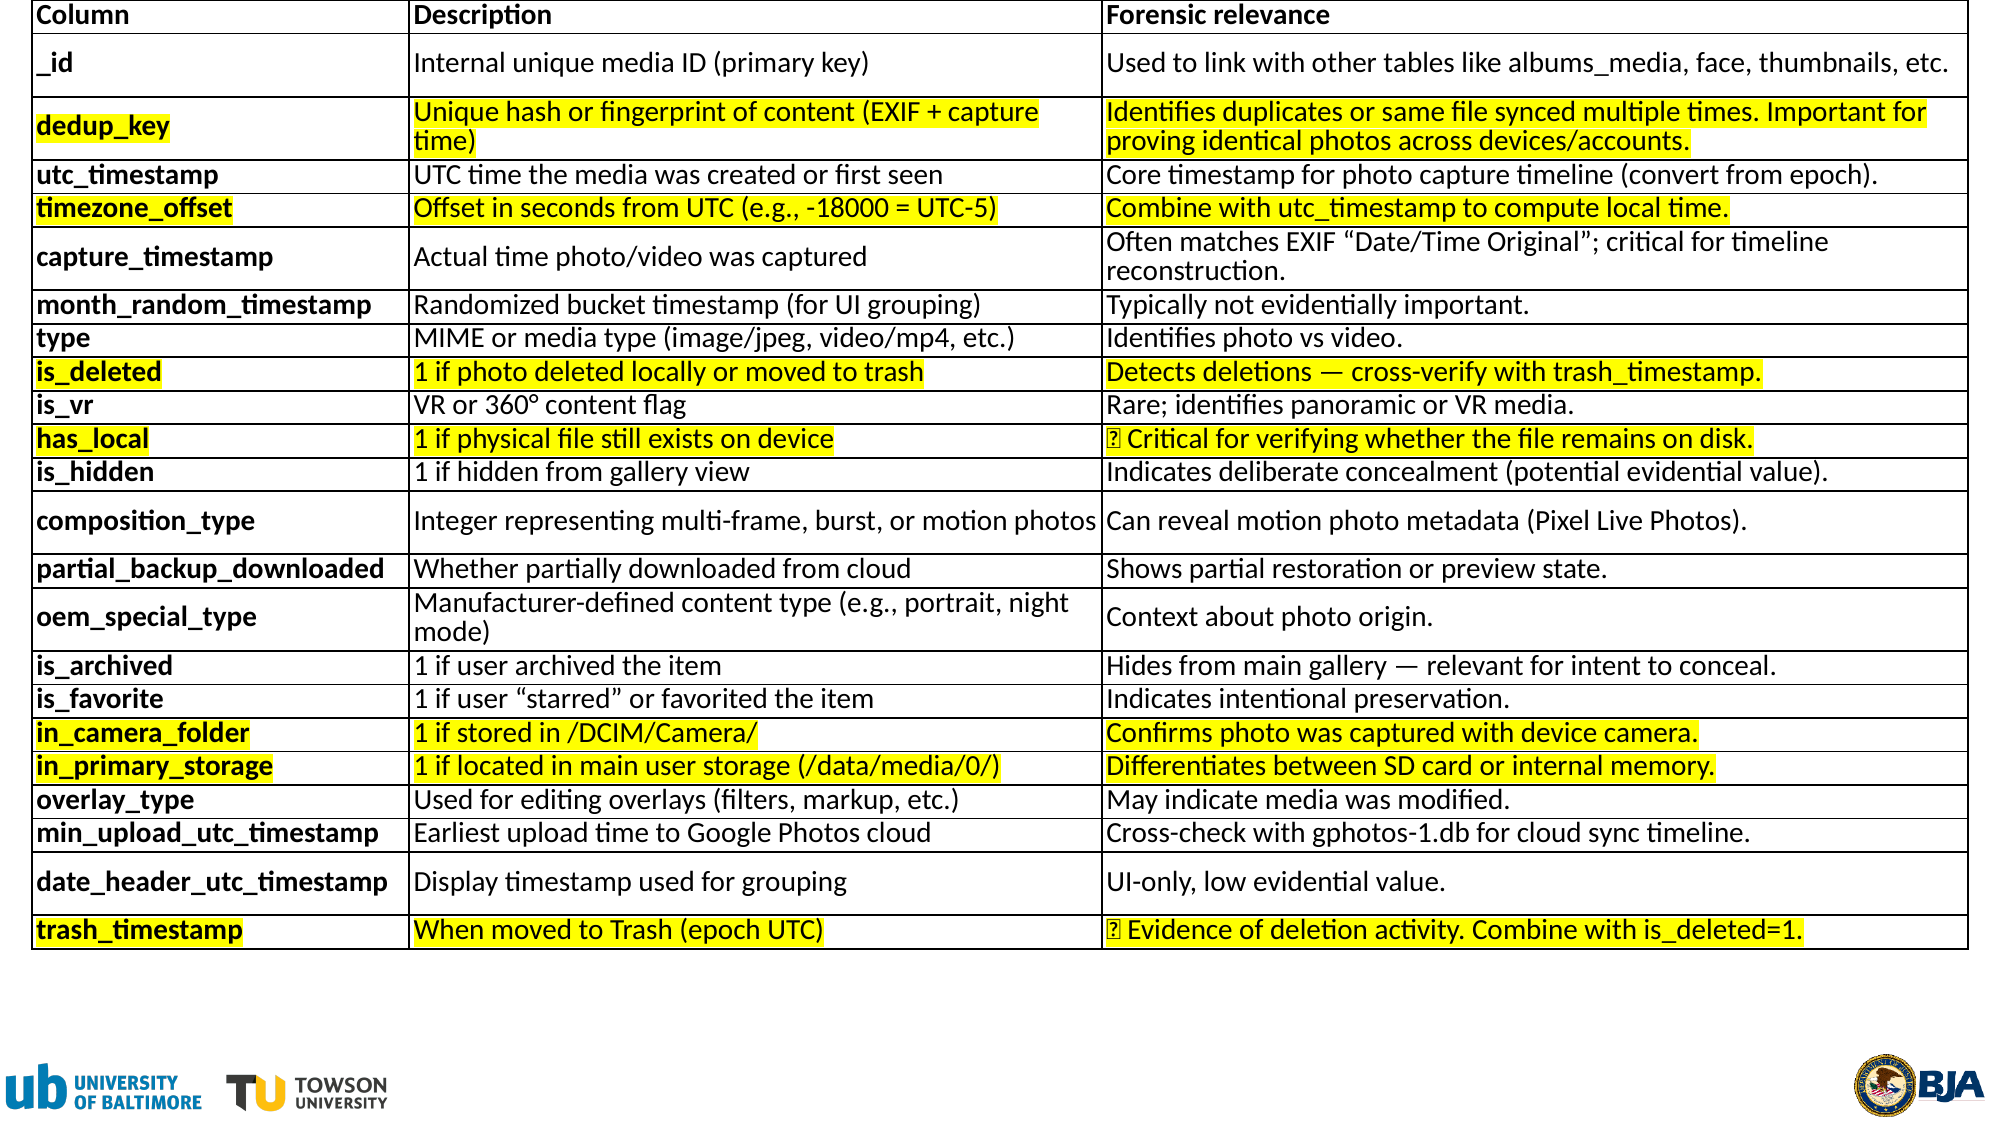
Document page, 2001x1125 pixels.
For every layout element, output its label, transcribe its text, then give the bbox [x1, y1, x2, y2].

table_cell Randomized bucket timestamp (for UI grouping) [410, 291, 1101, 323]
table_cell 1 if hidden from gallery view [410, 459, 1101, 490]
table_cell in_primary_storage [33, 752, 408, 784]
table_cell date_header_utc_timestamp [33, 853, 408, 914]
table_cell timezone_offset [33, 194, 408, 226]
table_cell in_camera_folder [33, 719, 408, 751]
table_cell 1 if photo deleted locally or moved to trash [410, 358, 1101, 390]
table_cell Context about photo origin. [1103, 589, 1967, 650]
table_cell UI-only, low evidential value. [1103, 853, 1967, 914]
table_cell Hides from main gallery — relevant for intent to conceal. [1103, 652, 1967, 684]
table_cell Core timestamp for photo capture timeline (convert from epoch). [1103, 161, 1967, 193]
table_header Description [410, 1, 1101, 33]
table_cell Offset in seconds from UTC (e.g., -18000 = UTC-5) [410, 194, 1101, 226]
table_cell When moved to Trash (epoch UTC) [410, 916, 1101, 948]
table_cell Internal unique media ID (primary key) [410, 34, 1101, 96]
picture [1854, 1054, 1986, 1117]
table_cell min_upload_utc_timestamp [33, 819, 408, 851]
table_header Forensic relevance [1103, 1, 1967, 33]
table_cell is_archived [33, 652, 408, 684]
table_cell Confirms photo was captured with device camera. [1103, 719, 1967, 751]
table_cell Unique hash or fingerprint of content (EXIF + capture time) [410, 98, 1101, 159]
table_cell Differentiates between SD card or internal memory. [1103, 752, 1967, 784]
table_cell 🔥 Critical for verifying whether the file remains on disk. [1103, 425, 1967, 457]
table_cell Often matches EXIF “Date/Time Original”; critical for timeline reconstruction. [1103, 228, 1967, 289]
table_cell composition_type [33, 492, 408, 553]
table_cell Indicates intentional preservation. [1103, 685, 1967, 717]
table_cell is_hidden [33, 459, 408, 490]
table_cell Manufacturer-defined content type (e.g., portrait, night mode) [410, 589, 1101, 650]
table_cell is_vr [33, 392, 408, 423]
table_cell Whether partially downloaded from cloud [410, 555, 1101, 587]
table_cell 🔥 Evidence of deletion activity. Combine with is_deleted=1. [1103, 916, 1967, 948]
table_cell Combine with utc_timestamp to compute local time. [1103, 194, 1967, 226]
picture [0, 1031, 407, 1125]
table_cell Actual time photo/video was captured [410, 228, 1101, 289]
table_cell 1 if stored in /DCIM/Camera/ [410, 719, 1101, 751]
table_cell Identifies duplicates or same file synced multiple times. Important for proving identical photos across devices/accounts. [1103, 98, 1967, 159]
table_cell has_local [33, 425, 408, 457]
table_cell 1 if located in main user storage (/data/media/0/) [410, 752, 1101, 784]
table_cell 1 if physical file still exists on device [410, 425, 1101, 457]
table_cell May indicate media was modified. [1103, 786, 1967, 818]
table_cell Typically not evidentially important. [1103, 291, 1967, 323]
table_cell is_deleted [33, 358, 408, 390]
table_cell partial_backup_downloaded [33, 555, 408, 587]
table_cell Used to link with other tables like albums_media, face, thumbnails, etc. [1103, 34, 1967, 96]
table_cell UTC time the media was created or first seen [410, 161, 1101, 193]
table_cell Can reveal motion photo metadata (Pixel Live Photos). [1103, 492, 1967, 553]
table_cell Used for editing overlays (filters, markup, etc.) [410, 786, 1101, 818]
table_cell 1 if user “starred” or favorited the item [410, 685, 1101, 717]
table_cell Shows partial restoration or preview state. [1103, 555, 1967, 587]
table_cell oem_special_type [33, 589, 408, 650]
table_cell Display timestamp used for grouping [410, 853, 1101, 914]
table_cell MIME or media type (image/jpeg, video/mp4, etc.) [410, 325, 1101, 356]
table_cell Earliest upload time to Google Photos cloud [410, 819, 1101, 851]
table_cell month_random_timestamp [33, 291, 408, 323]
table_cell VR or 360° content flag [410, 392, 1101, 423]
table_cell Identifies photo vs video. [1103, 325, 1967, 356]
table_cell Rare; identifies panoramic or VR media. [1103, 392, 1967, 423]
table_cell Integer representing multi-frame, burst, or motion photos [410, 492, 1101, 553]
table_cell capture_timestamp [33, 228, 408, 289]
table_cell trash_timestamp [33, 916, 408, 948]
table_cell Indicates deliberate concealment (potential evidential value). [1103, 459, 1967, 490]
table_cell is_favorite [33, 685, 408, 717]
table_cell type [33, 325, 408, 356]
table_cell Detects deletions — cross-verify with trash_timestamp. [1103, 358, 1967, 390]
table_cell 1 if user archived the item [410, 652, 1101, 684]
table_cell utc_timestamp [33, 161, 408, 193]
table_cell overlay_type [33, 786, 408, 818]
table_cell _id [33, 34, 408, 96]
table_cell Cross-check with gphotos-1.db for cloud sync timeline. [1103, 819, 1967, 851]
table_header Column [33, 1, 408, 33]
table_cell dedup_key [33, 98, 408, 159]
